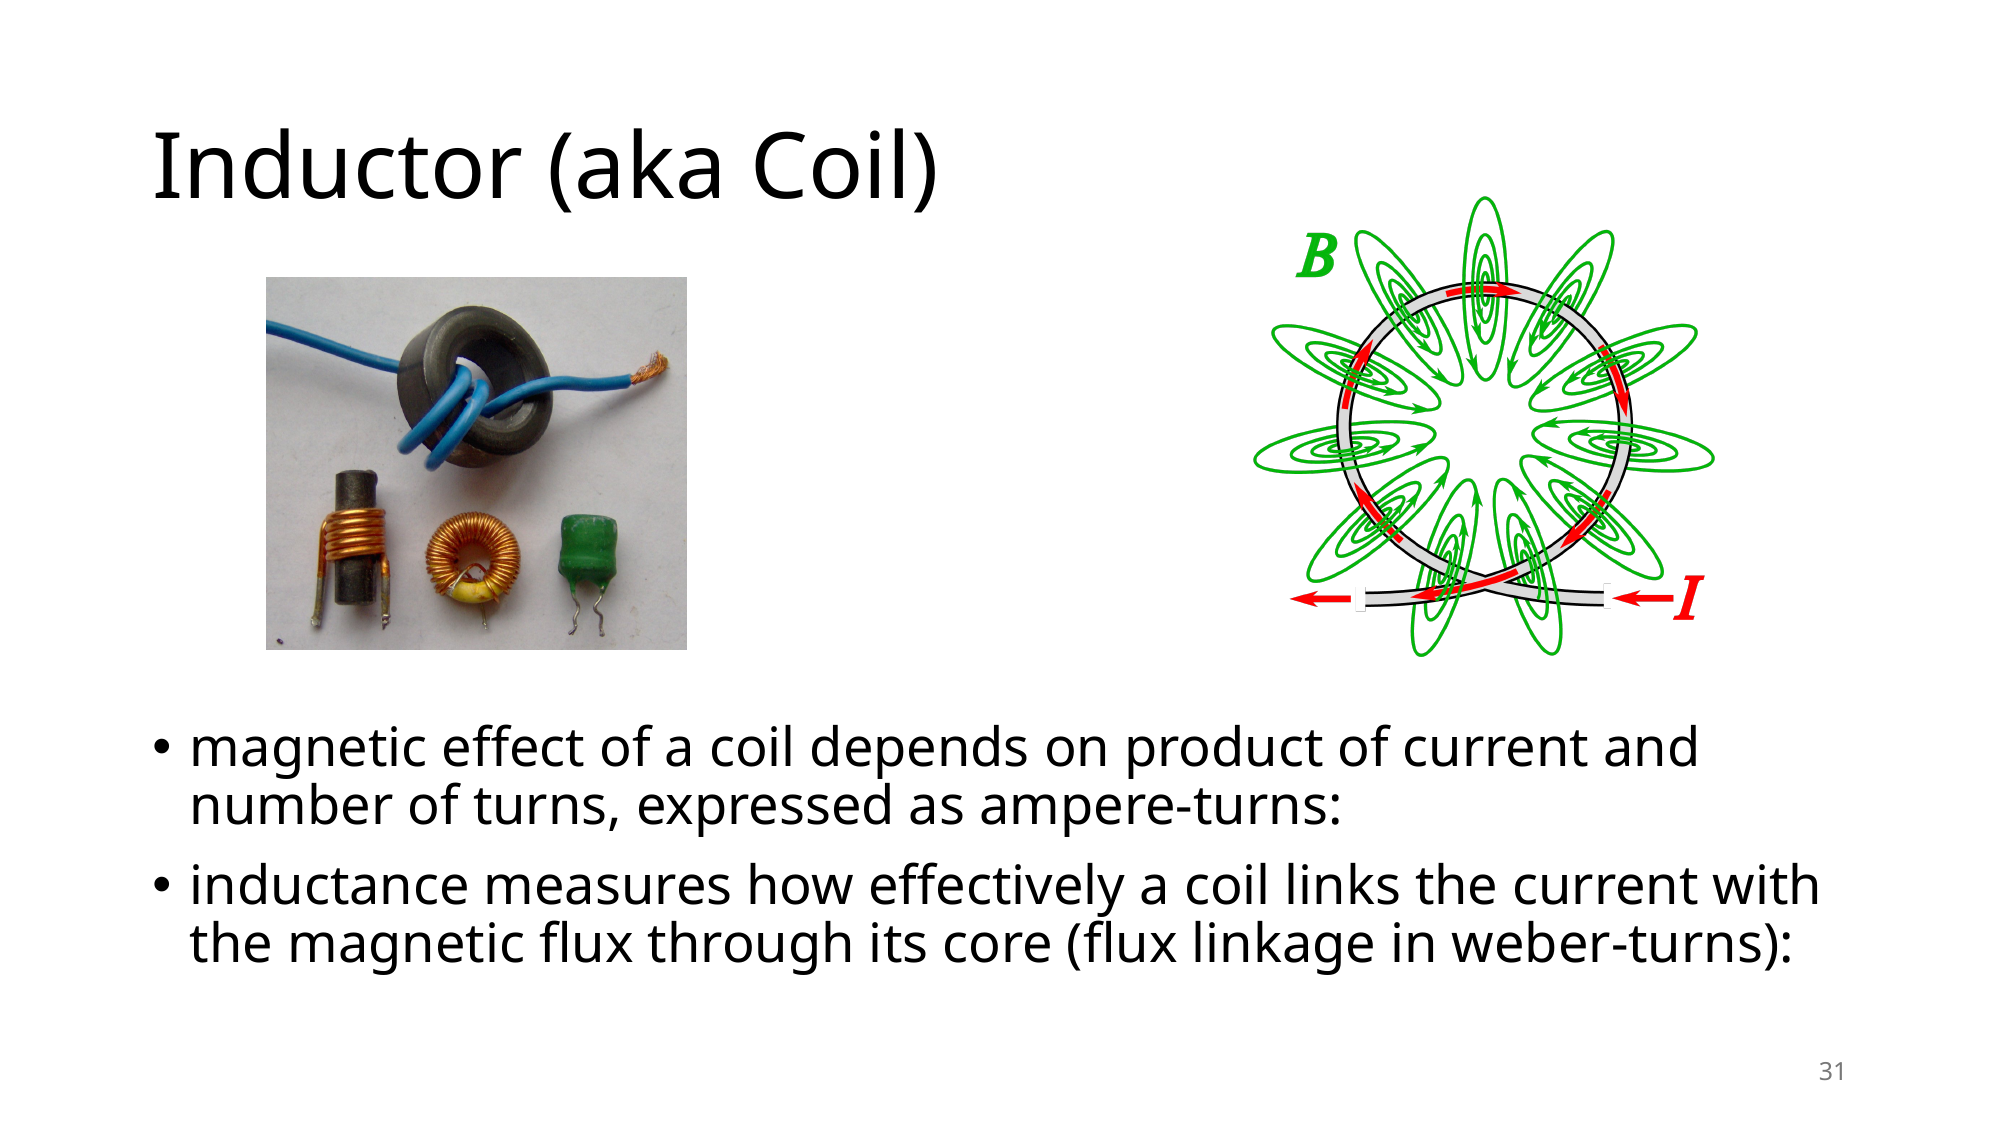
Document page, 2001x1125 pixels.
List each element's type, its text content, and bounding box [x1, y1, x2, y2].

slide_number 31 [1412, 1042, 1863, 1103]
picture [1234, 177, 1735, 676]
title Inductor (aka Coil) [137, 59, 1863, 278]
picture [265, 276, 687, 651]
